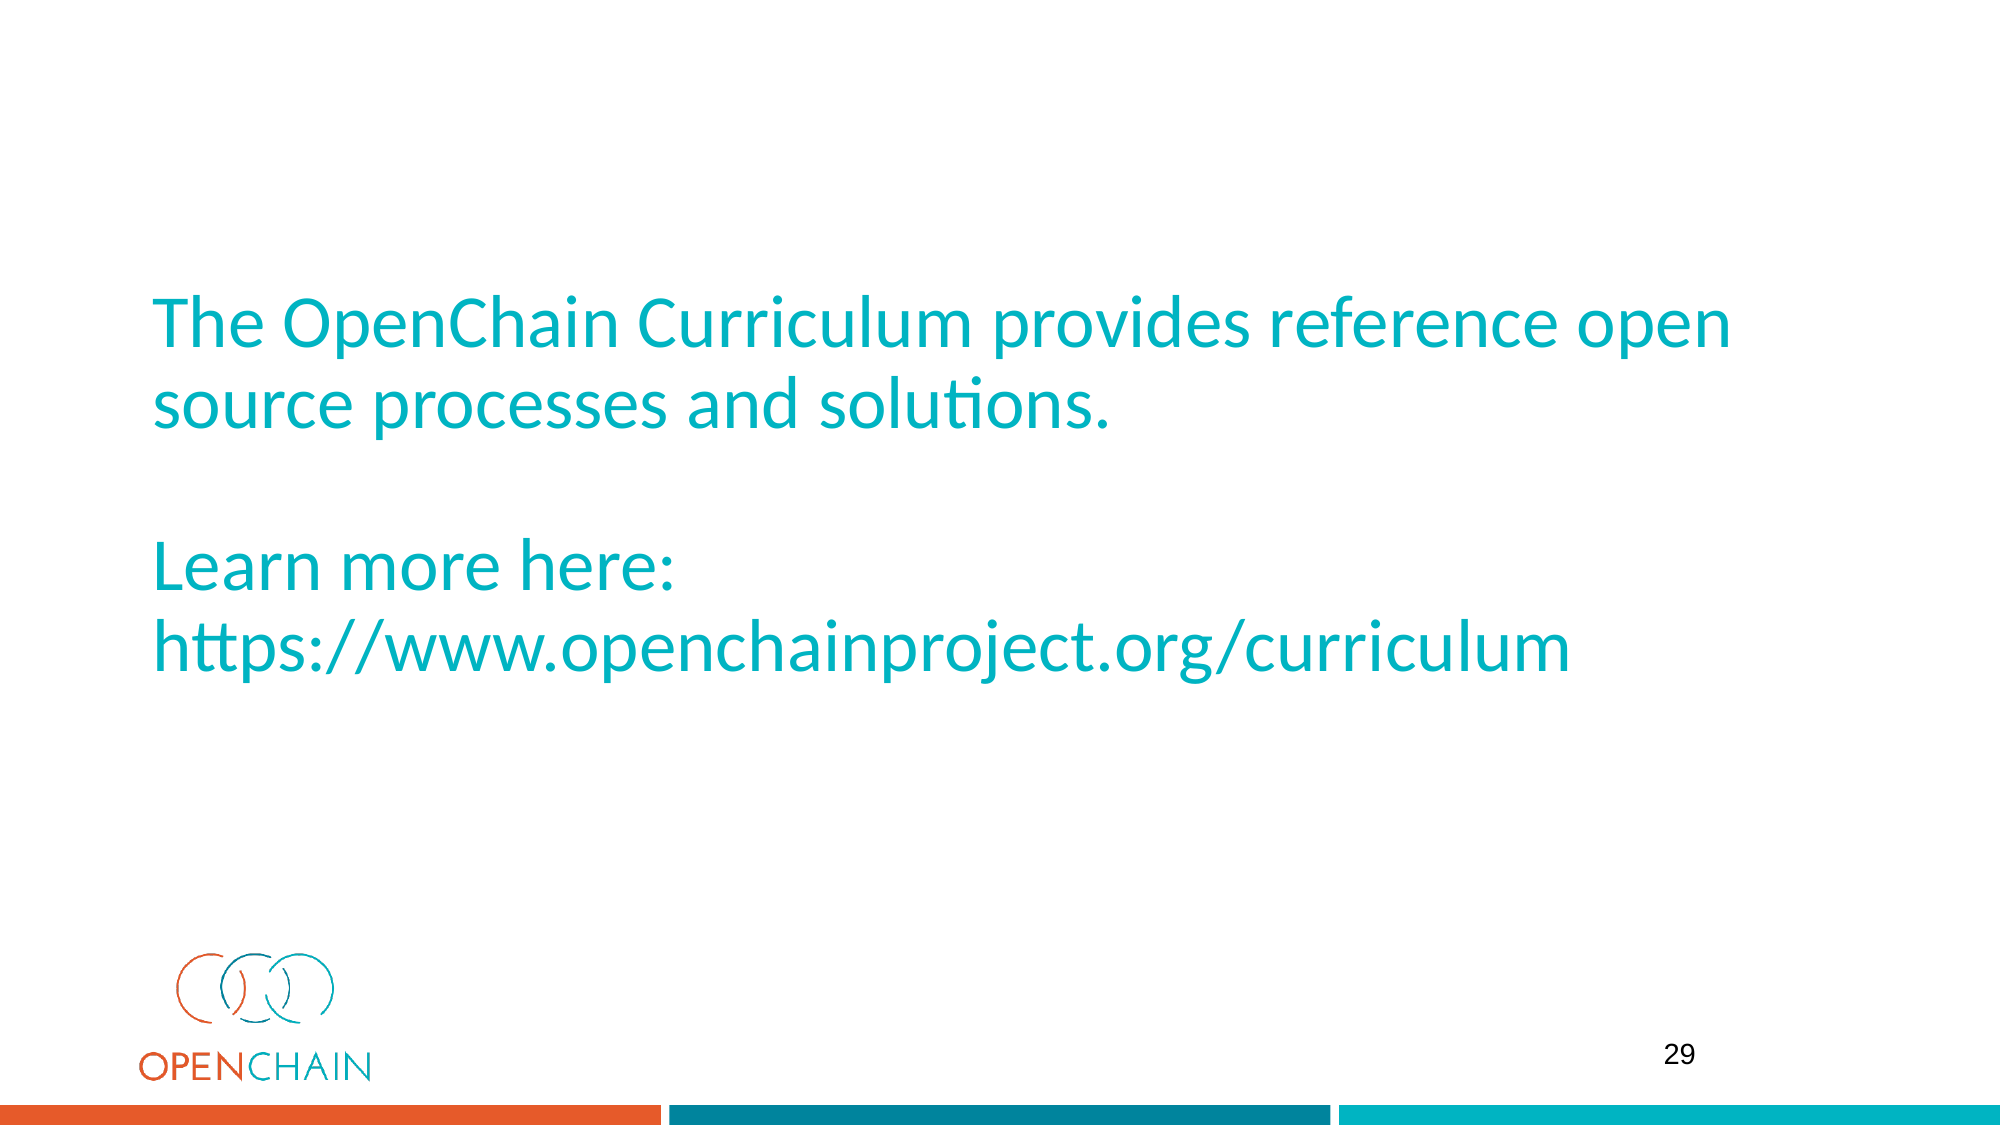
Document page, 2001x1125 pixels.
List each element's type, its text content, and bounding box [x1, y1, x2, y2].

title The OpenChain Curriculum provides reference open source processes and solutions. Learn more here: https://www.openchainproject.org/curriculum [137, 376, 1863, 594]
picture [137, 951, 372, 1082]
slide_number 29 [1648, 1022, 1863, 1083]
